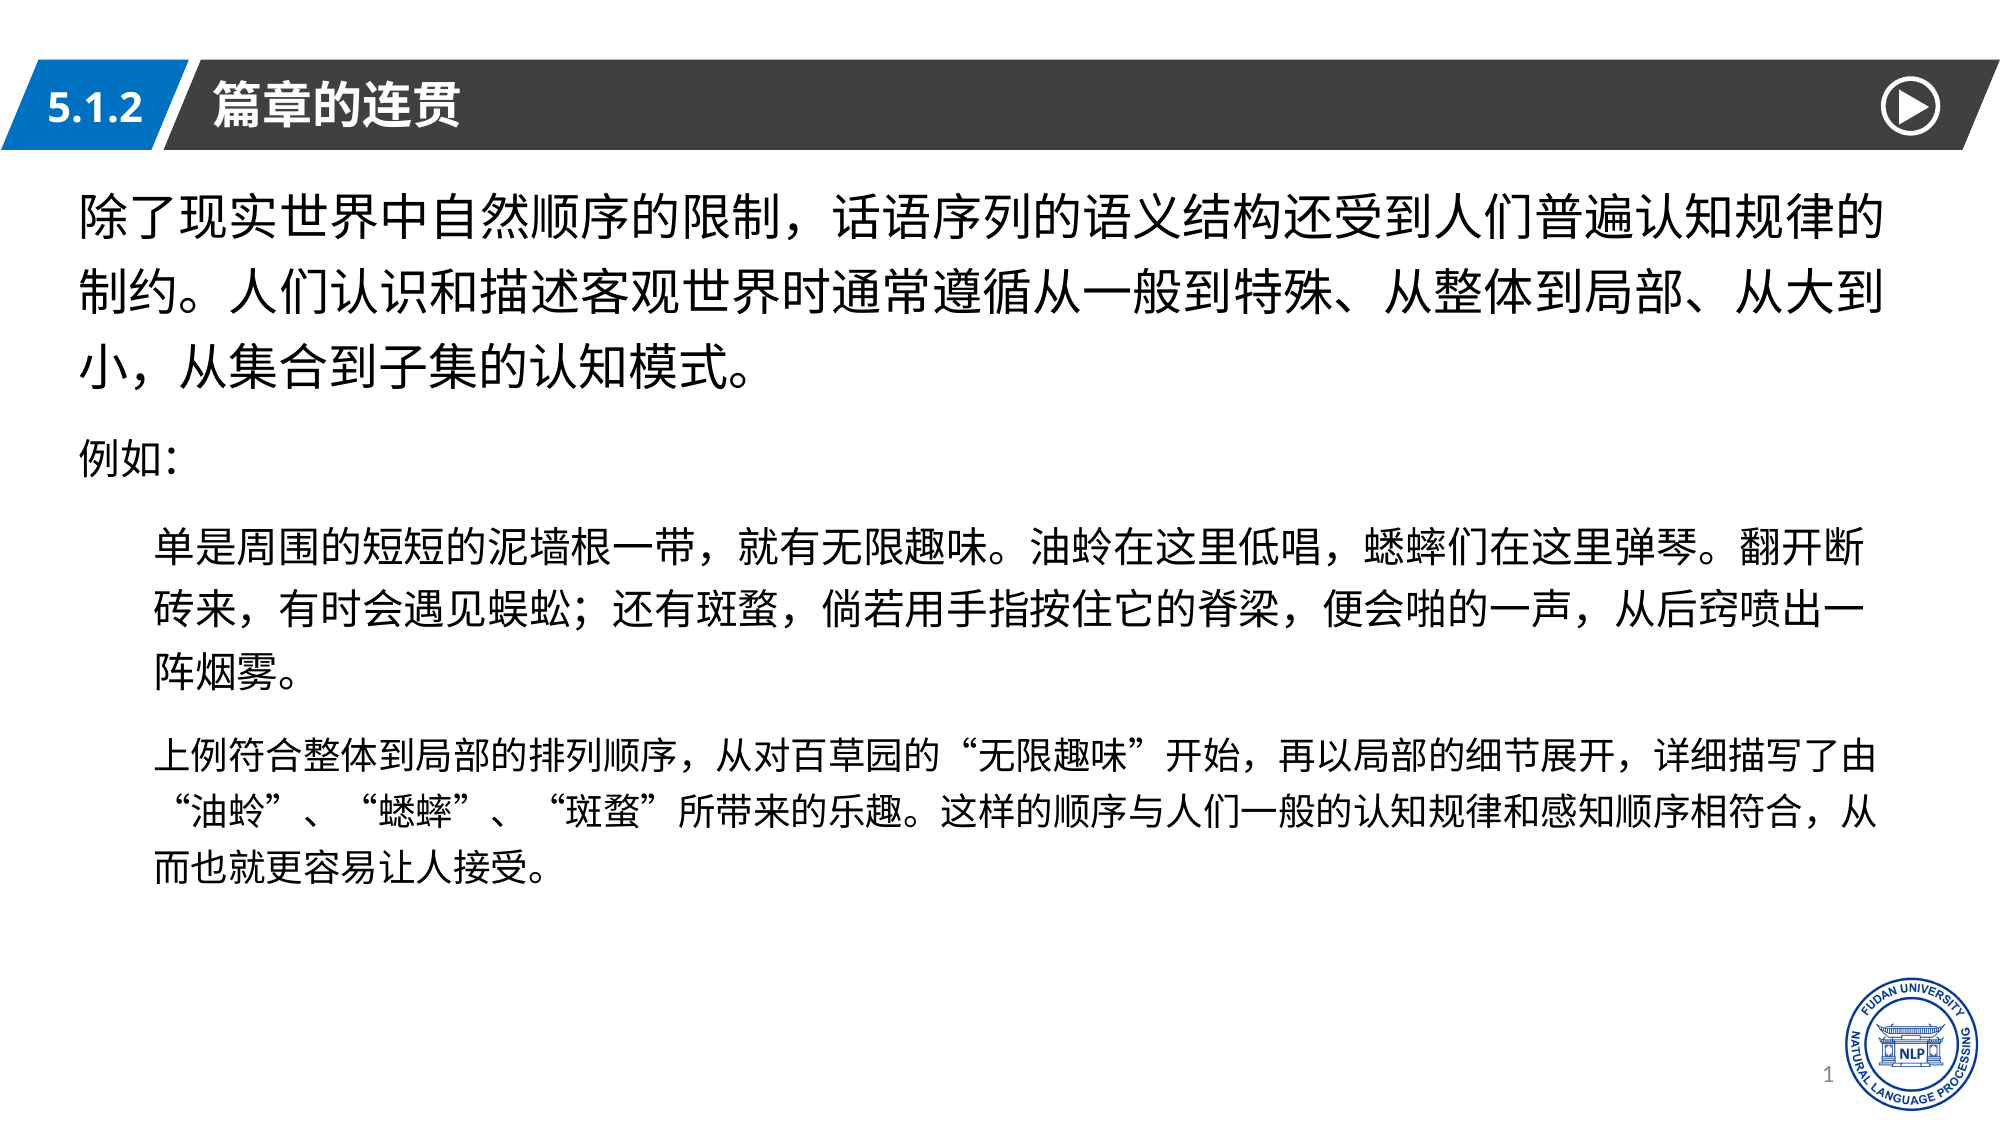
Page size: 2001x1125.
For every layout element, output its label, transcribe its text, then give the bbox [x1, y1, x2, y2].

text_box 除了现实世界中自然顺序的限制，话语序列的语义结构还受到人们普遍认知规律的制约。人们认识和描述客观世界时通常遵循从一般到特殊、从整体到局部、从大到小，从集合到子集的认知模式。 例如： 单是周围的短短的泥墙根一带，就有无限趣味。油蛉在这里低唱，蟋蟀们在这里弹琴。翻开断砖来，有时会遇见蜈蚣；还有斑蝥，倘若用手指按住它的脊梁，便会啪的一声，从后窍喷出一阵烟雾。 上例符合整体到局部的排列顺序，从对百草园的“无限趣味”开始，再以局部的细节展开，详细描写了由“油蛉”、“蟋蟀”、“斑蝥”所带来的乐趣。这样的顺序与人们一般的认知规律和感知顺序相符合，从而也就更容易让人接受。 [63, 163, 1900, 897]
text_box [1, 89, 157, 150]
text_box 5.1.2 [26, 73, 164, 138]
text_box [163, 59, 2000, 150]
slide_number 14 [1412, 1042, 1863, 1103]
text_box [1883, 78, 1939, 134]
text_box 篇章的连贯 [198, 66, 478, 142]
text_box [32, 59, 189, 120]
picture [1834, 972, 1985, 1117]
